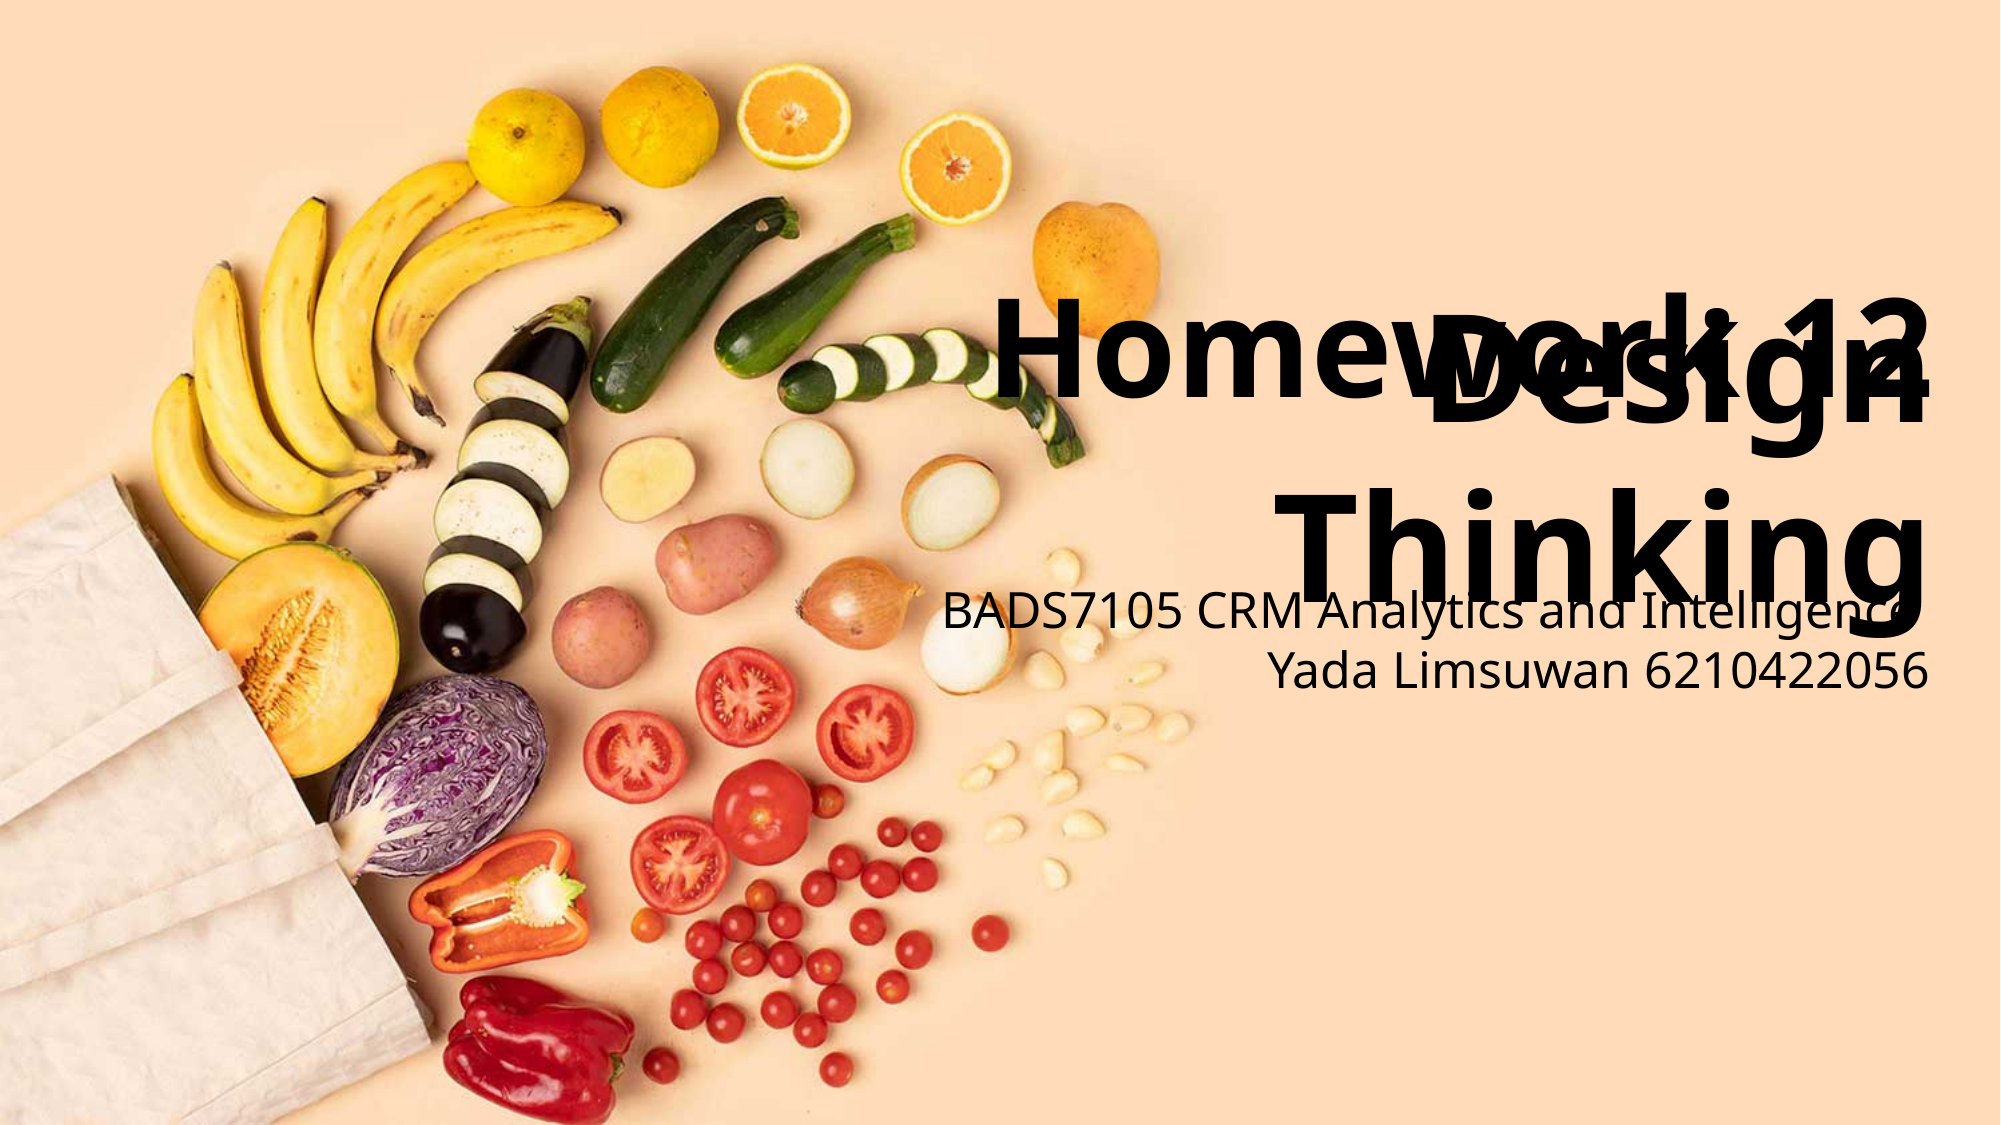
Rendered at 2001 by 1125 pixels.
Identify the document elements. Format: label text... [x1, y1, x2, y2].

text_box Homework 12 [754, 252, 1949, 433]
text_box Design Thinking [754, 433, 1949, 640]
picture [0, 0, 2001, 1125]
text_box BADS7105 CRM Analytics and Intelligence Yada Limsuwan 6210422056 [750, 570, 1945, 706]
